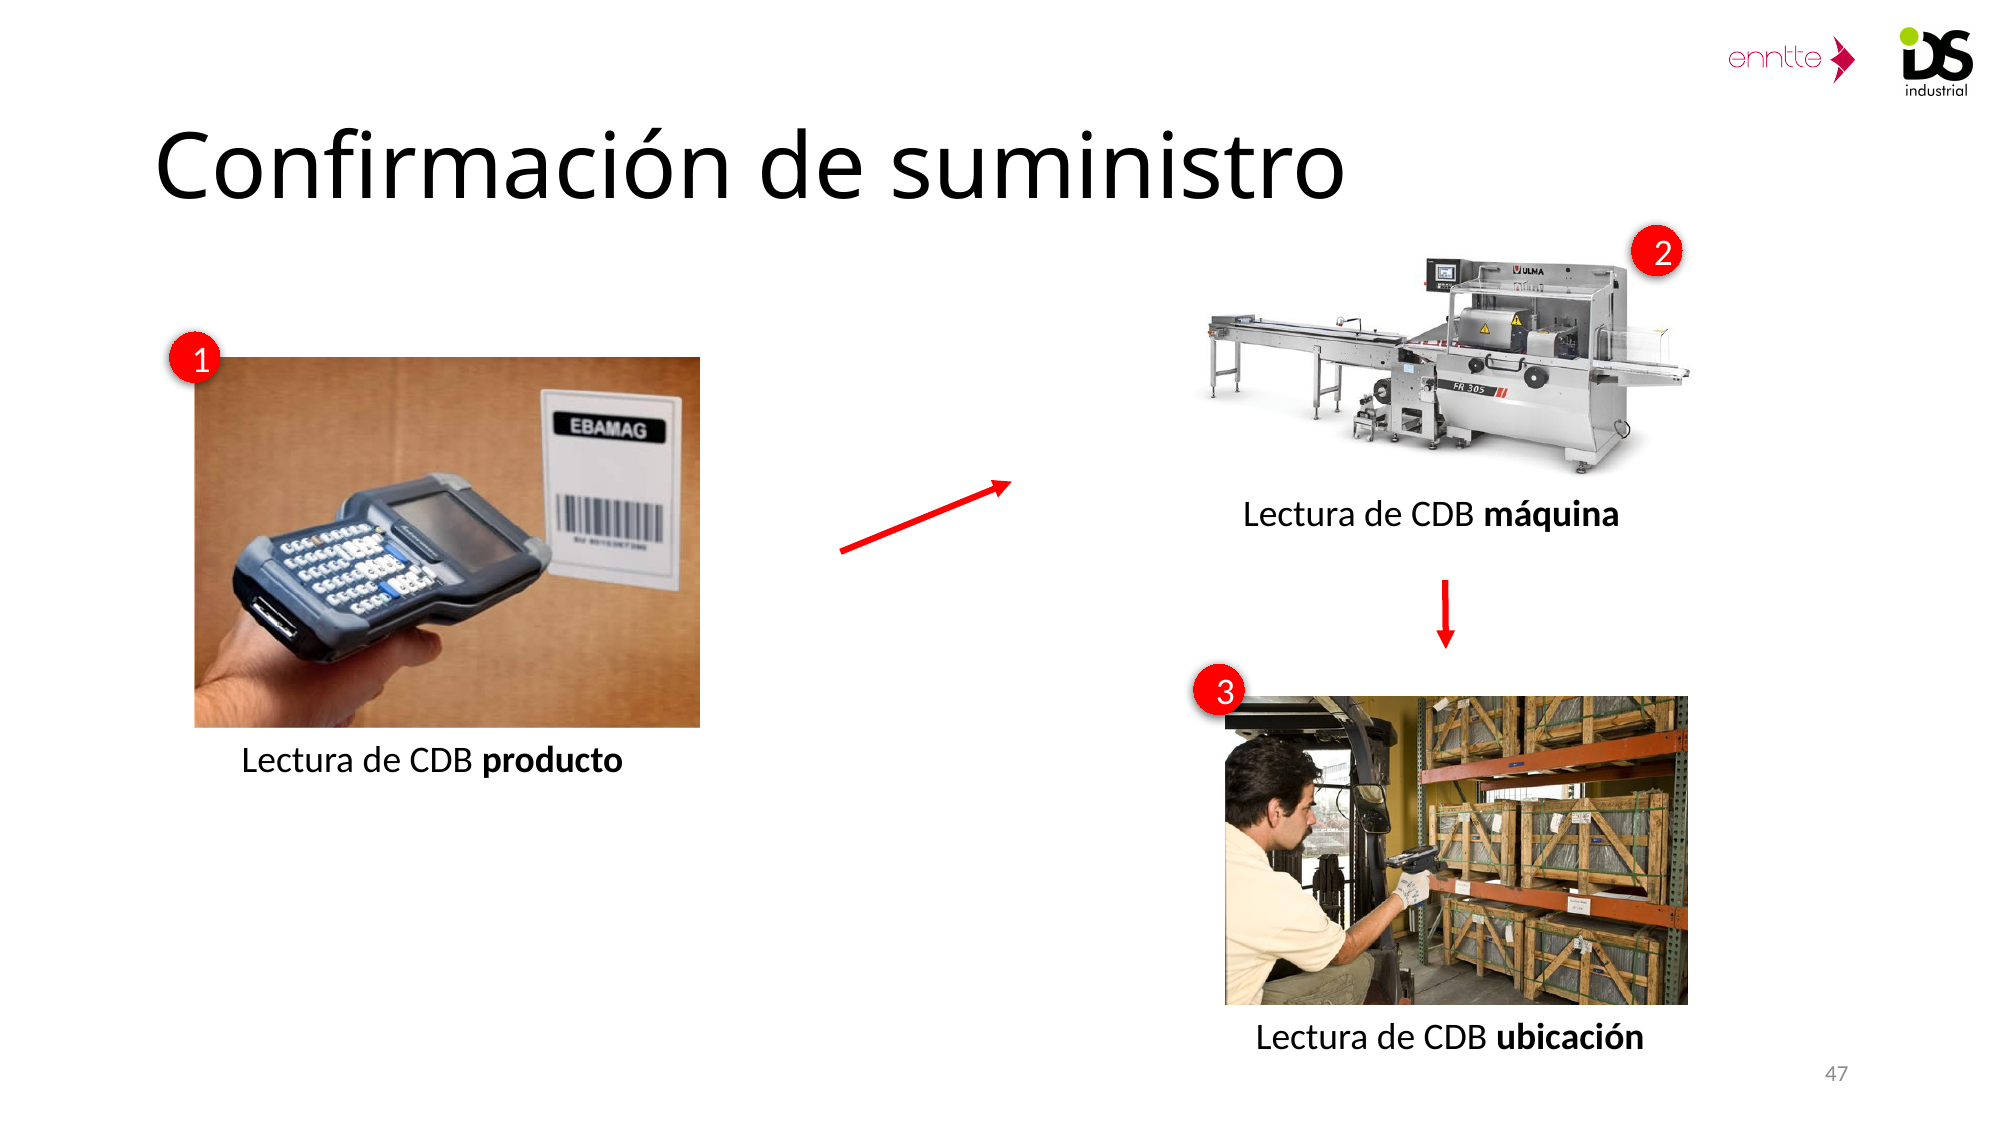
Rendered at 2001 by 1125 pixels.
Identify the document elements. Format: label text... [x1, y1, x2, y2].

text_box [840, 481, 1012, 552]
text_box 2 [1633, 225, 1681, 242]
title Confirmación de suministro [138, 60, 1864, 278]
picture [1225, 696, 1688, 1005]
picture [194, 357, 700, 728]
picture [1193, 242, 1712, 482]
text_box 1 [169, 331, 221, 383]
text_box 3 [1193, 664, 1245, 715]
slide_number 47 [1413, 1042, 1864, 1103]
text_box Lectura de CDB producto [194, 728, 671, 787]
text_box Lectura de CDB máquina [1193, 482, 1670, 542]
picture [1897, 23, 1976, 96]
text_box Lectura de CDB ubicación [1212, 1004, 1688, 1065]
picture [1720, 33, 1864, 87]
